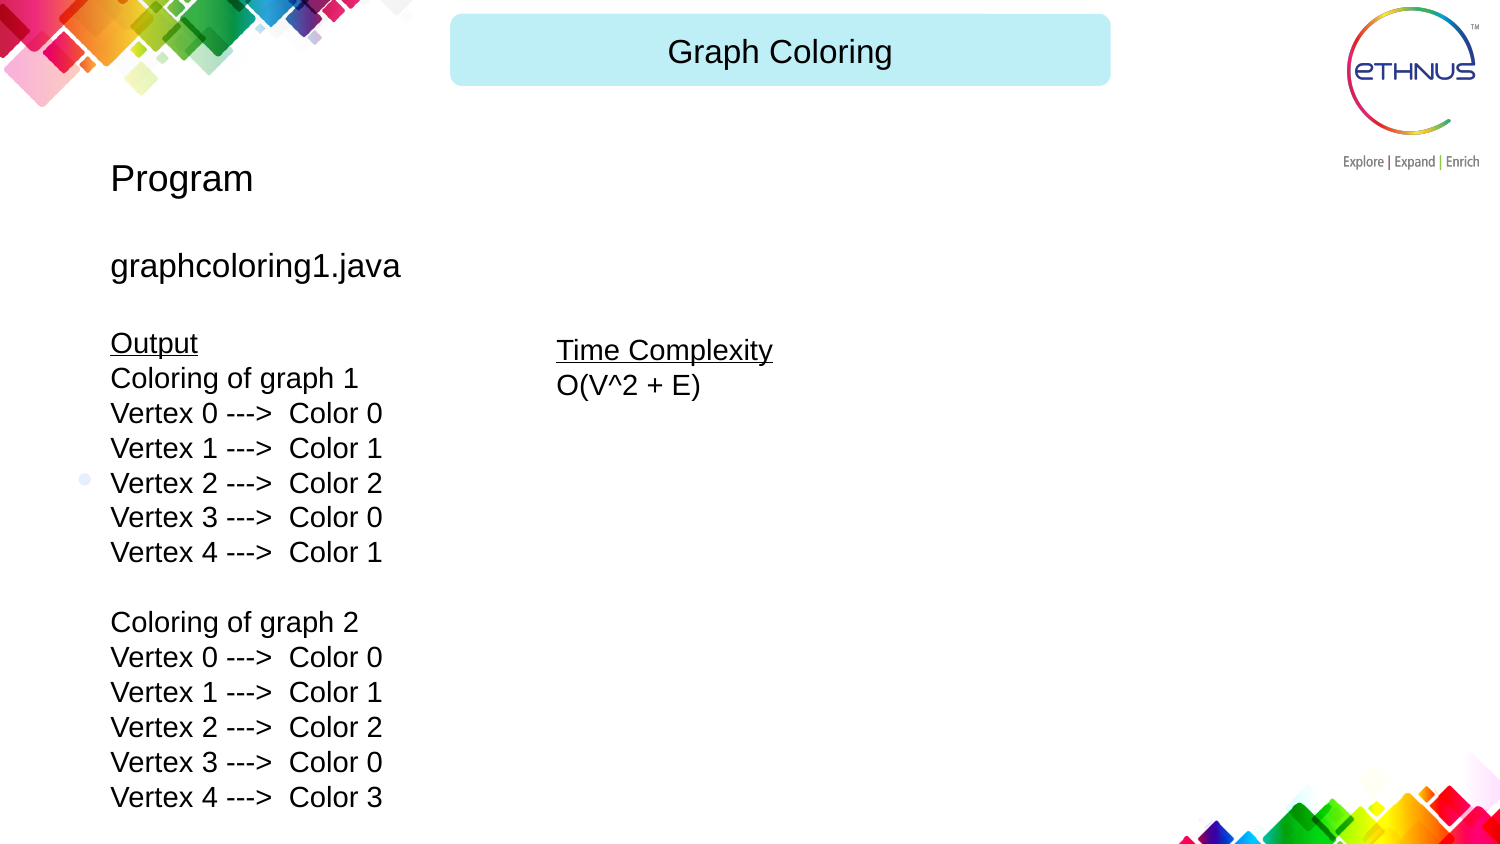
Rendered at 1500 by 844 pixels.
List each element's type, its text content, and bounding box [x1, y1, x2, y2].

picture [0, 0, 412, 107]
picture [1344, 7, 1479, 170]
picture [1110, 752, 1500, 844]
text_box Graph Coloring [450, 13, 1111, 86]
text_box [78, 473, 92, 486]
text_box Program graphcoloring1.java Output Coloring of graph 1 Vertex 0 ---> Color 0 Vertex 1 ---> Color 1 Vertex 2 ---> Color 2 Vertex 3 ---> Color 0 Vertex 4 ---> Color 1 Coloring of graph 2 Vertex 0 ---> Color 0 Vertex 1 ---> Color 1 Vertex 2 ---> Color 2 Vertex 3 ---> Color 0 Vertex 4 ---> Color 3 [95, 146, 1405, 844]
text_box Time Complexity O(V^2 + E) [541, 323, 959, 409]
